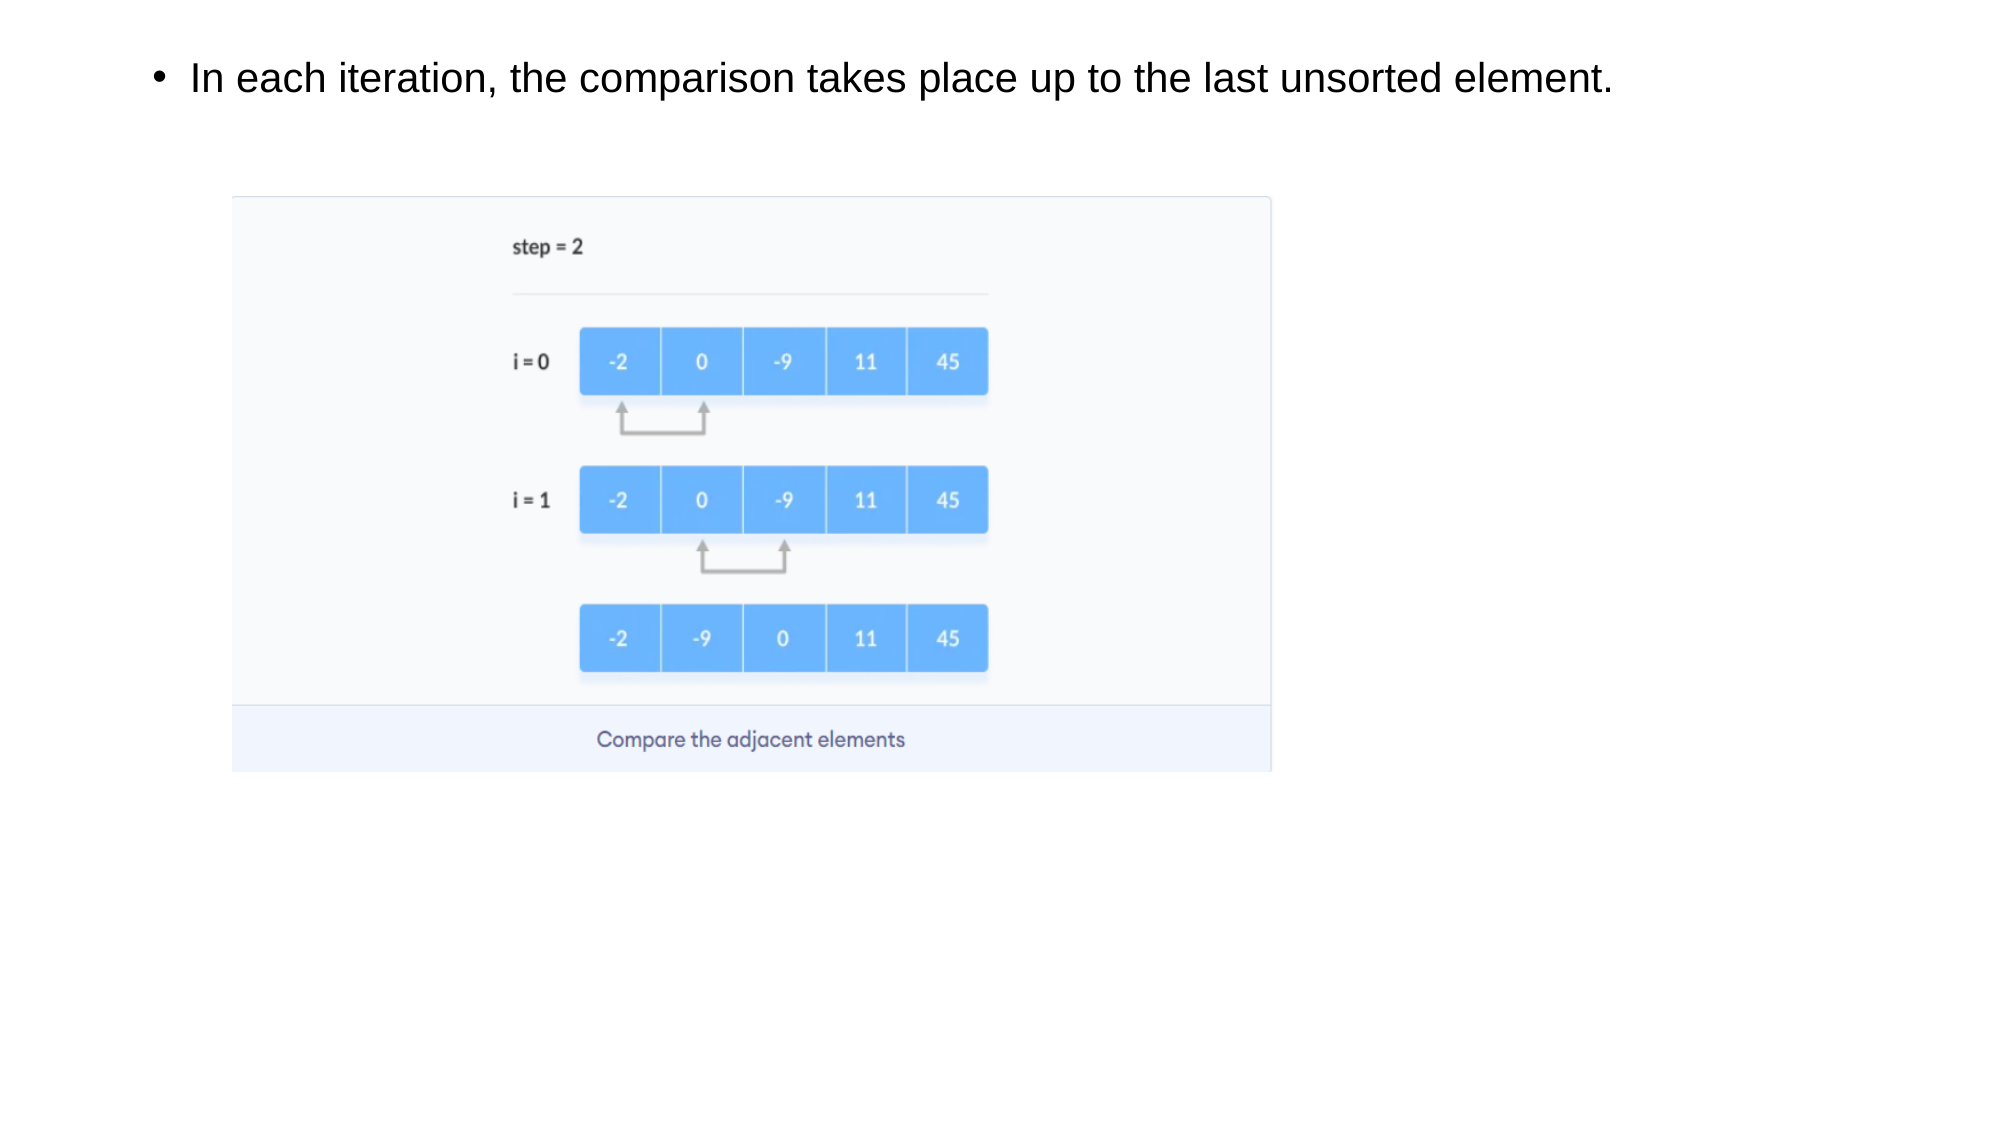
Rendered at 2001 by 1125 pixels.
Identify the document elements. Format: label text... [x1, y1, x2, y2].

list In each iteration, the comparison takes place up to the last unsorted element. [137, 48, 1863, 1014]
picture [232, 196, 1274, 773]
